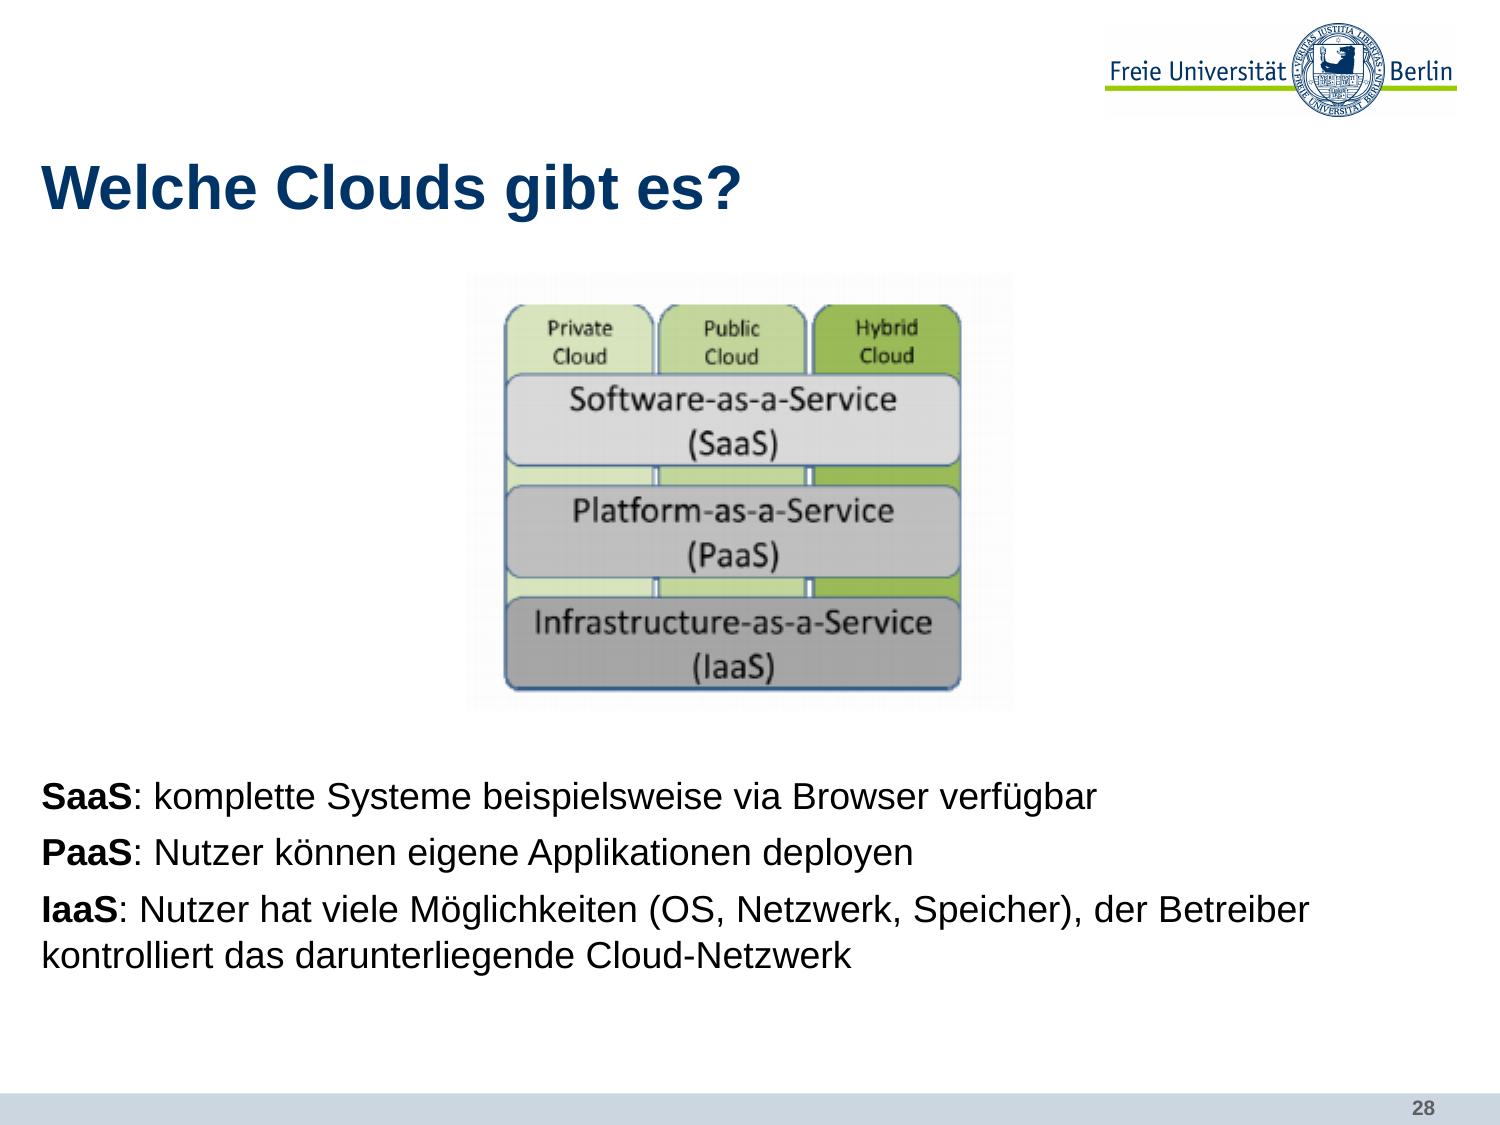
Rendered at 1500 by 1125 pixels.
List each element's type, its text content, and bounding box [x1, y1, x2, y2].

list SaaS: komplette Systeme beispielsweise via Browser verfügbar PaaS: Nutzer können eigene Applikationen deployen IaaS: Nutzer hat viele Möglichkeiten (OS, Netzwerk, Speicher), der Betreiber kontrolliert das darunterliegende Cloud-Netzwerk [41, 265, 1459, 1064]
title Welche Clouds gibt es? [41, 155, 1459, 226]
picture [466, 273, 1014, 711]
picture [1105, 23, 1457, 117]
